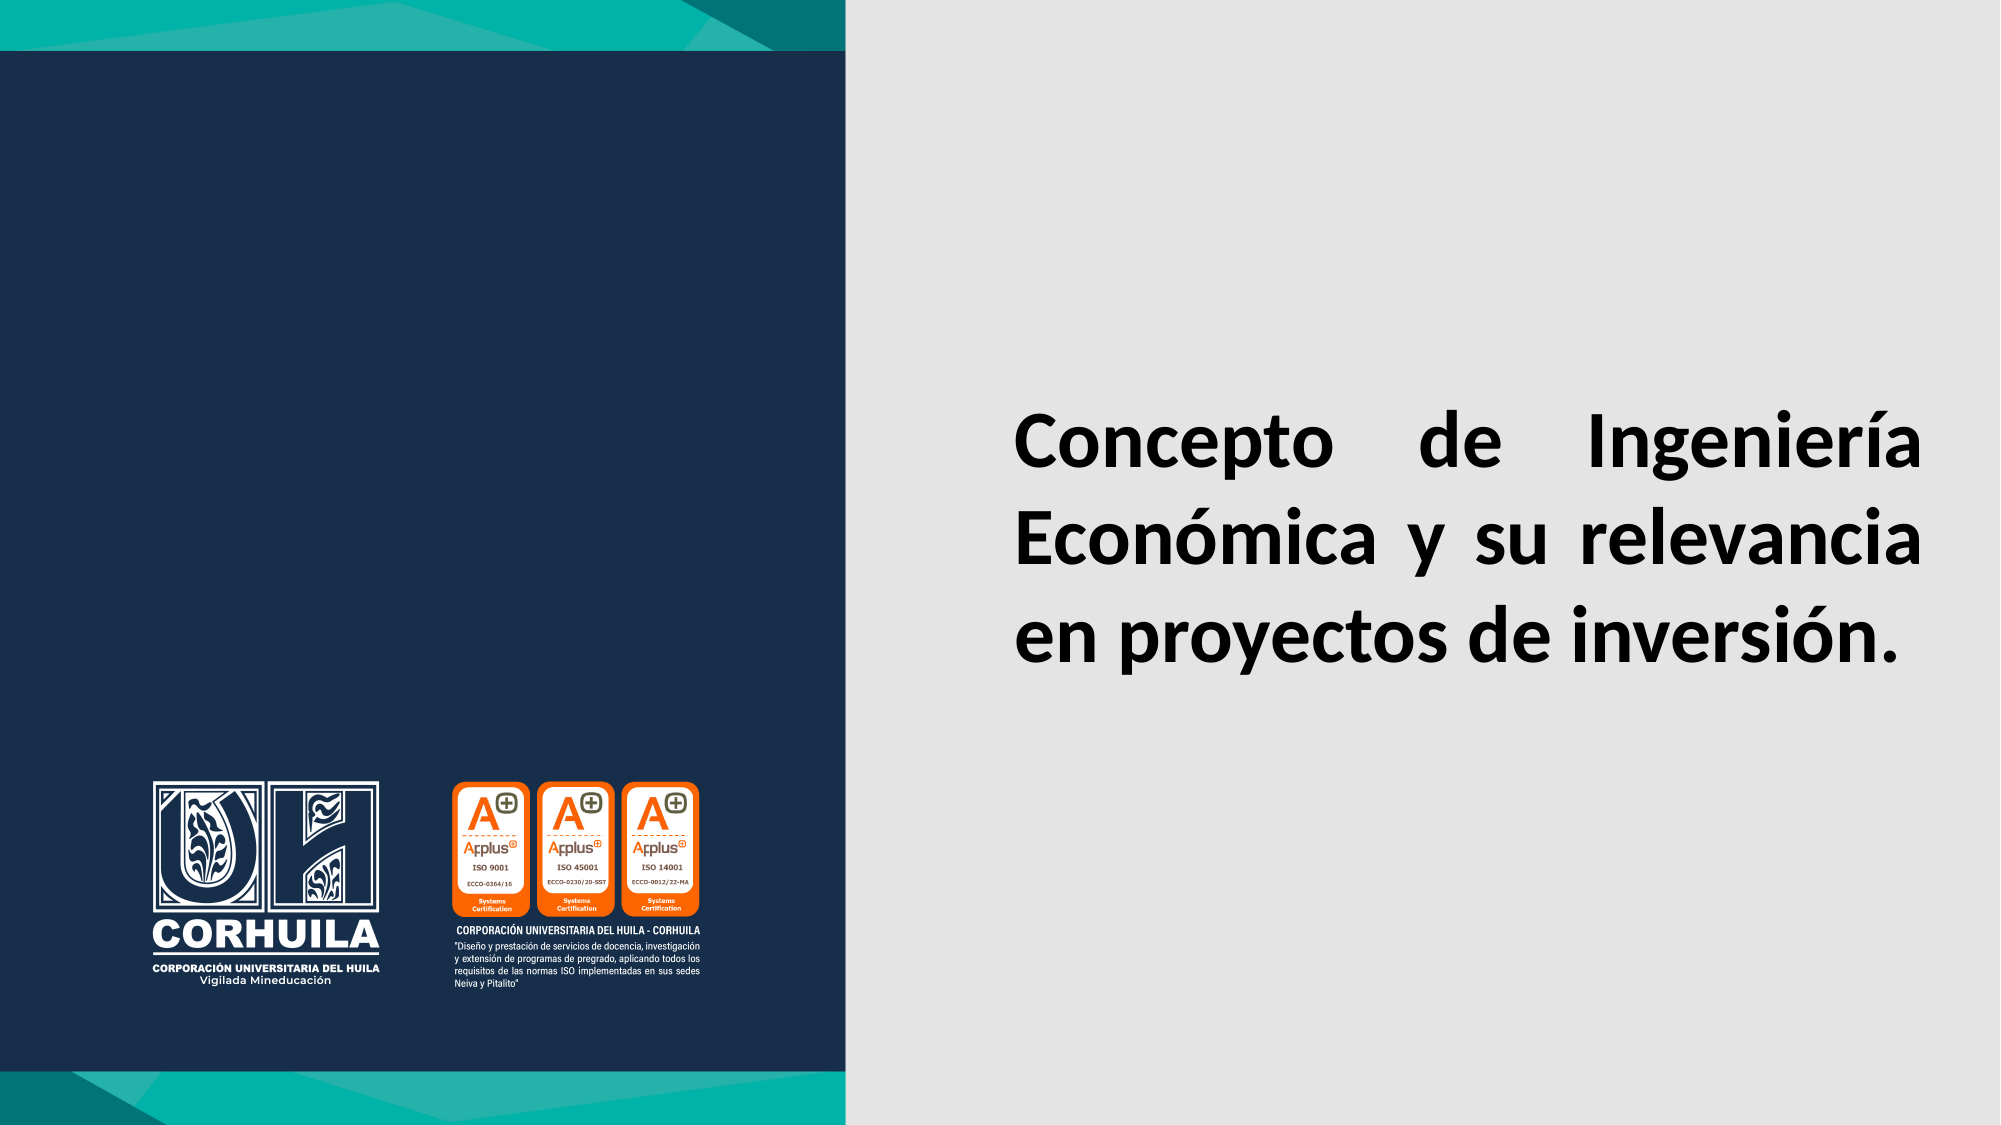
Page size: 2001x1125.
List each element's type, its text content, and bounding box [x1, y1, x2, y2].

text_box Concepto de Ingeniería Económica y su relevancia en proyectos de inversión. [1000, 378, 1941, 625]
picture [0, 0, 2001, 1125]
